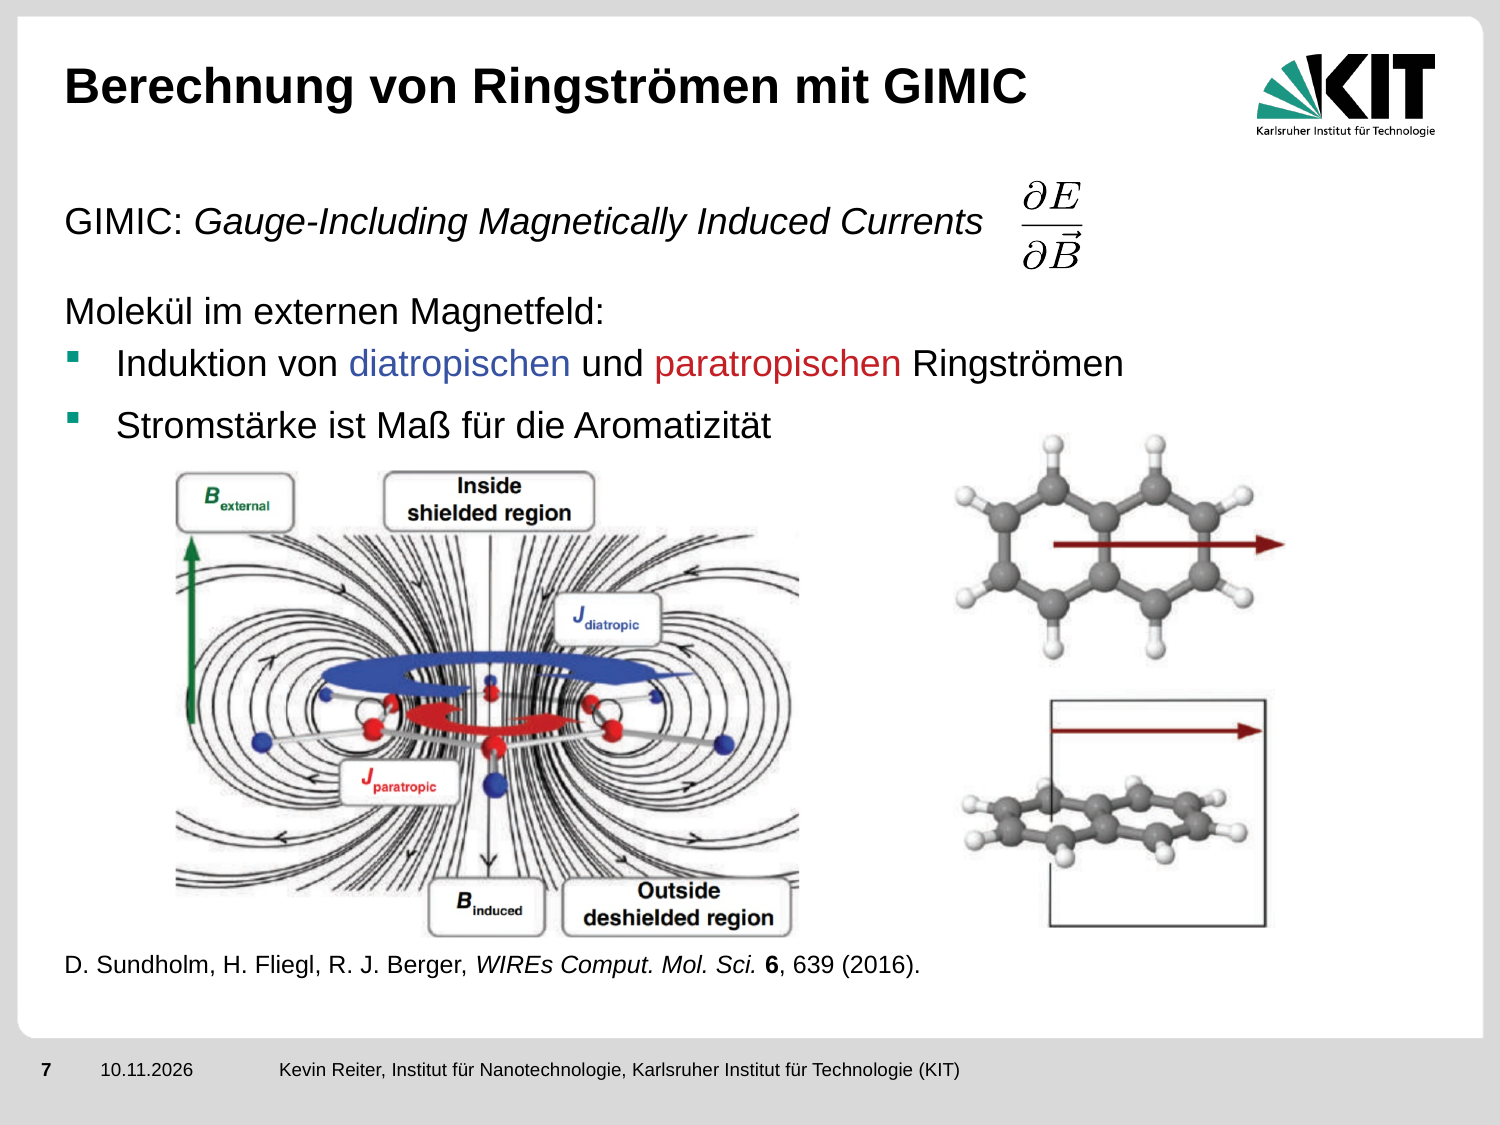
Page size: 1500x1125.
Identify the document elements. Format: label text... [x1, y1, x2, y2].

title Berechnung von Ringströmen mit GIMIC [64, 21, 1198, 174]
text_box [1021, 180, 1083, 270]
picture [0, 0, 1500, 1125]
list GIMIC: Gauge-Including Magnetically Induced Currents Molekül im externen Magnetfeld: Induktion von diatropischen und paratropischen Ringströmen Stromstärke ist Maß für die Aromatizität D. Sundholm, H. Fliegl, R. J. Berger, WIREs Comput. Mol. Sci. 6, 639 (2016). [64, 196, 1436, 1000]
footer Kevin Reiter, Institut für Nanotechnologie, Karlsruher Institut für Technologie (KIT) [279, 1057, 976, 1117]
